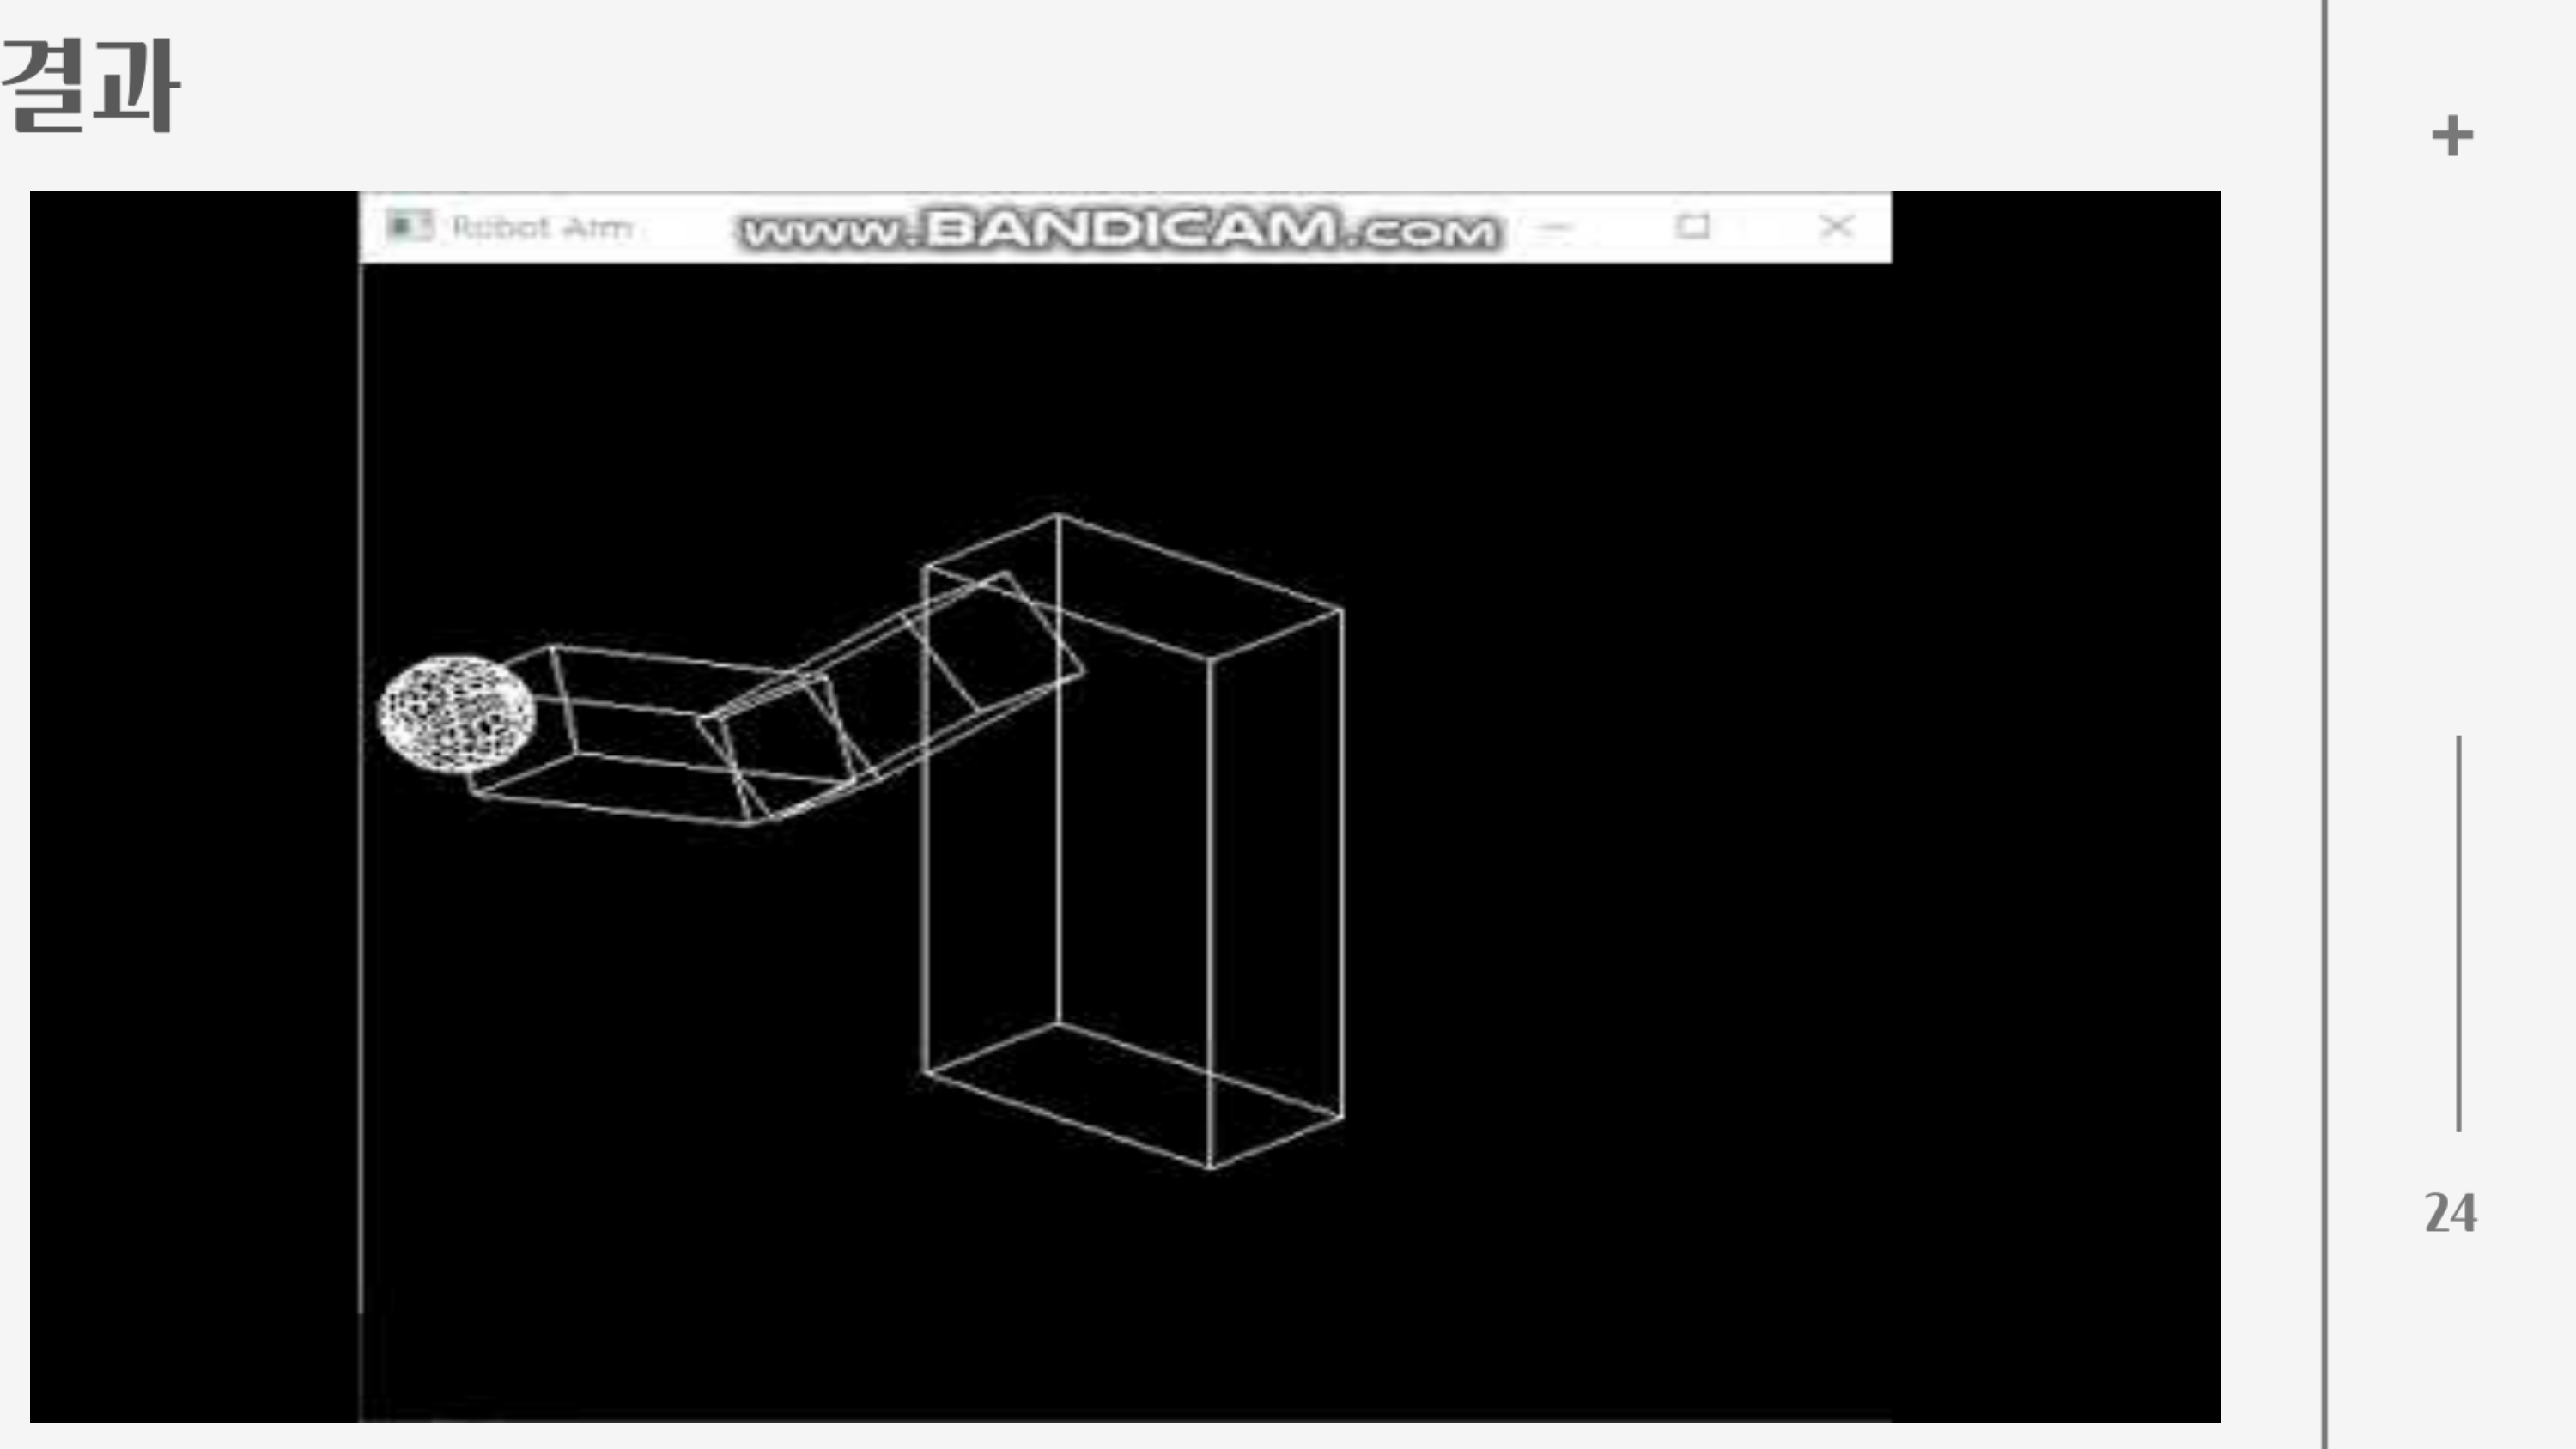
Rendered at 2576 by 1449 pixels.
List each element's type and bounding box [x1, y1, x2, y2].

picture [2313, 0, 2336, 739]
picture [2451, 943, 2467, 1131]
picture [2412, 1170, 2504, 1269]
picture [2313, 764, 2336, 925]
picture [2451, 736, 2467, 739]
text_box [2260, 925, 2576, 943]
picture [2451, 764, 2467, 925]
picture [2313, 943, 2336, 1449]
picture [0, 0, 2221, 1424]
text_box [2224, 739, 2576, 764]
picture [2396, 62, 2524, 239]
